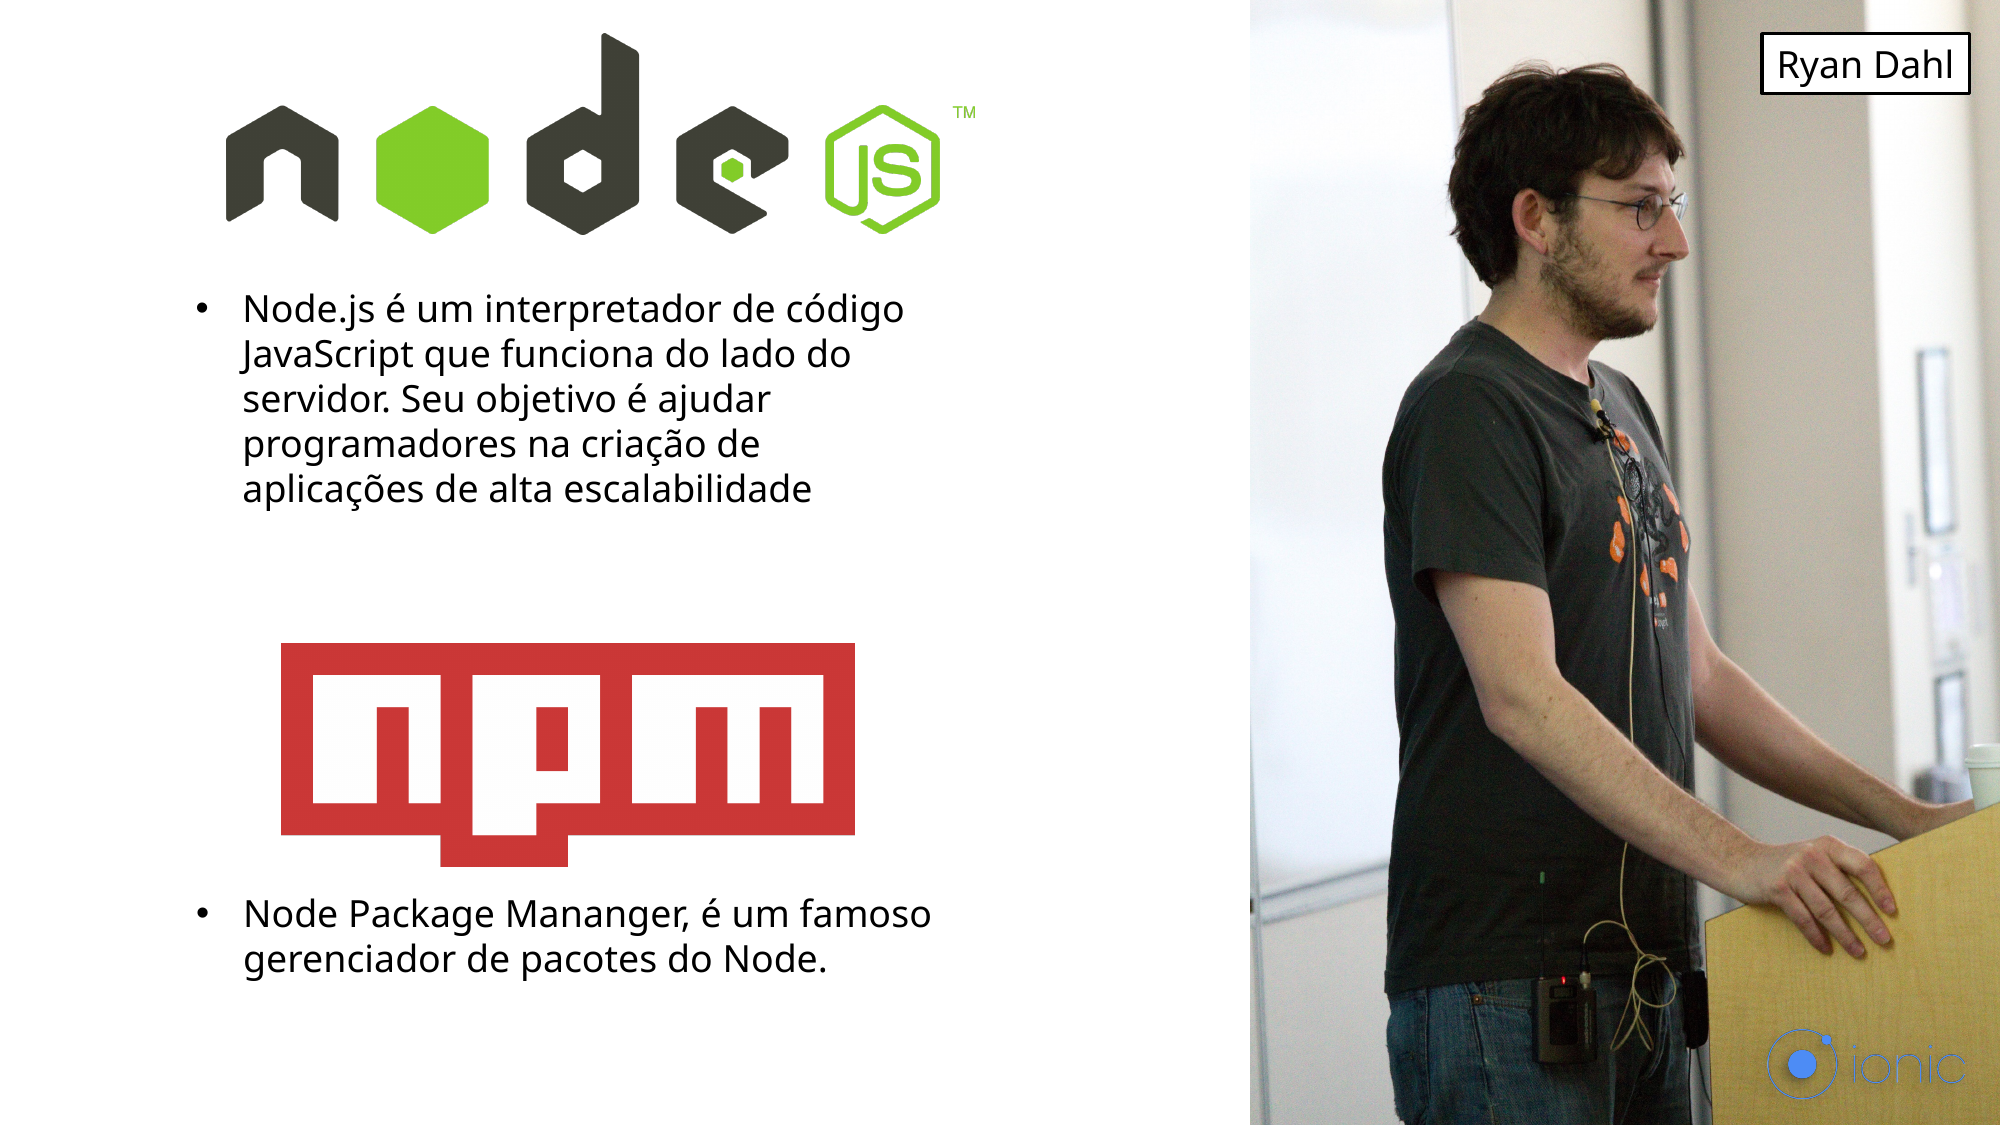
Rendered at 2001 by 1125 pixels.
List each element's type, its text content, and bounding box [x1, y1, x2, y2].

picture [281, 643, 855, 867]
text_box Node.js é um interpretador de código JavaScript que funciona do lado do servidor. Seu objetivo é ajudar programadores na criação de aplicações de alta escalabilidade [180, 277, 955, 518]
picture [1249, 0, 2000, 1125]
text_box Node Package Mananger, é um famoso gerenciador de pacotes do Node. [181, 882, 956, 988]
picture [226, 33, 975, 236]
